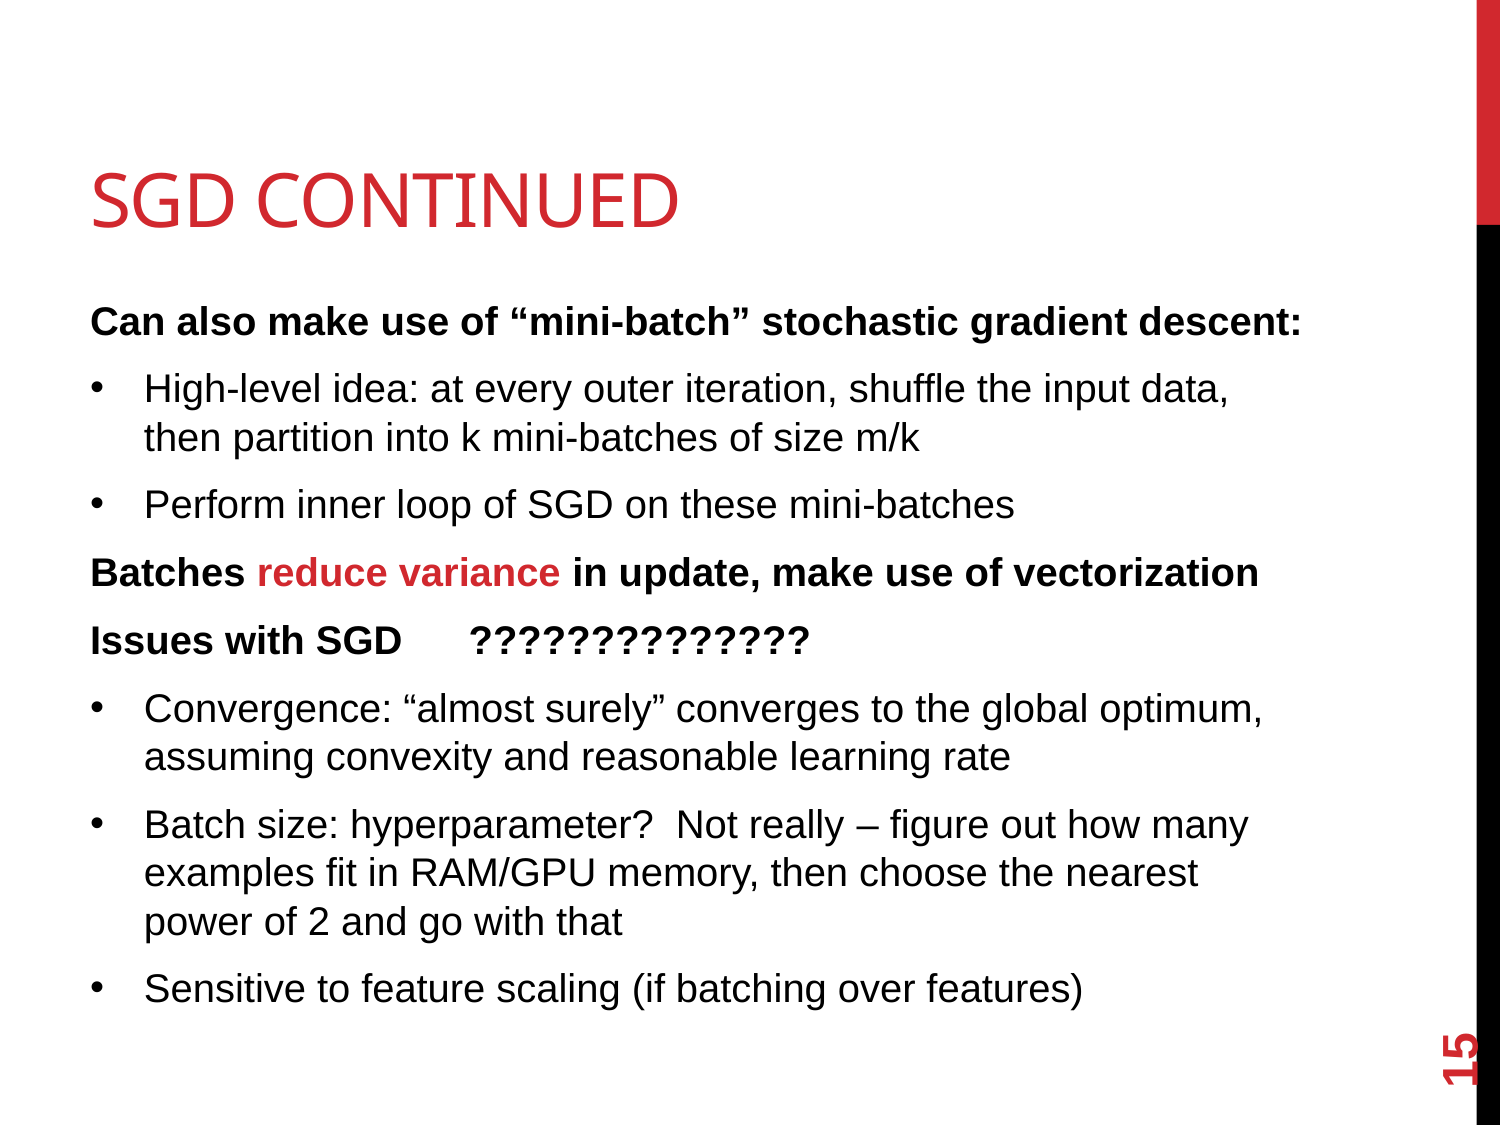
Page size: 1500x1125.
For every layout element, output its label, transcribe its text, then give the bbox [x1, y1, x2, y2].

slide_number 15 [1427, 887, 1488, 1104]
title SGD continued [75, 25, 1025, 250]
list Can also make use of “mini-batch” stochastic gradient descent: High-level idea: at every outer iteration, shuffle the input data, then partition into k mini-batches of size m/k Perform inner loop of SGD on these mini-batches Batches reduce variance in update, make use of vectorization Issues with SGD ?????????????? Convergence: “almost surely” converges to the global optimum, assuming convexity and reasonable learning rate Batch size: hyperparameter? Not really – figure out how many examples fit in RAM/GPU memory, then choose the nearest power of 2 and go with that Sensitive to feature scaling (if batching over features) [75, 287, 1325, 1086]
